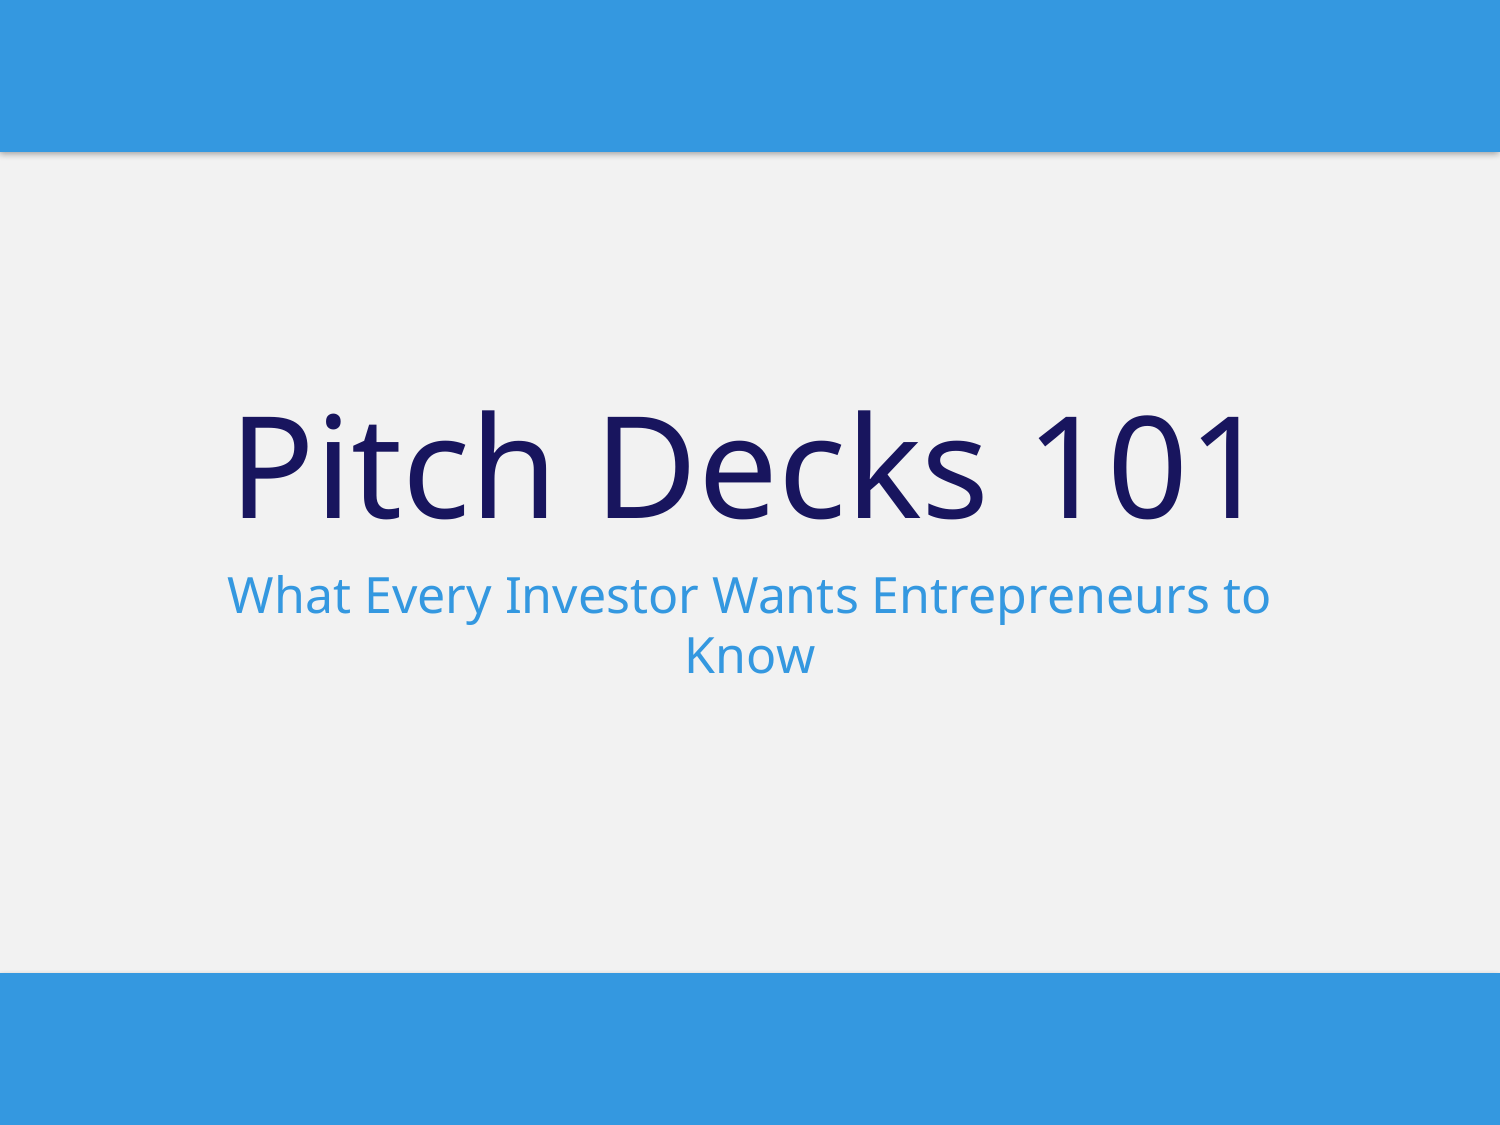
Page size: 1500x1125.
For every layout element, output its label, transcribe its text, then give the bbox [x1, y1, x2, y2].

text_box What Every Investor Wants Entrepreneurs to Know [142, 556, 1358, 692]
text_box [0, 0, 1500, 153]
text_box [0, 972, 1500, 1125]
text_box Pitch Decks 101 [109, 369, 1391, 555]
